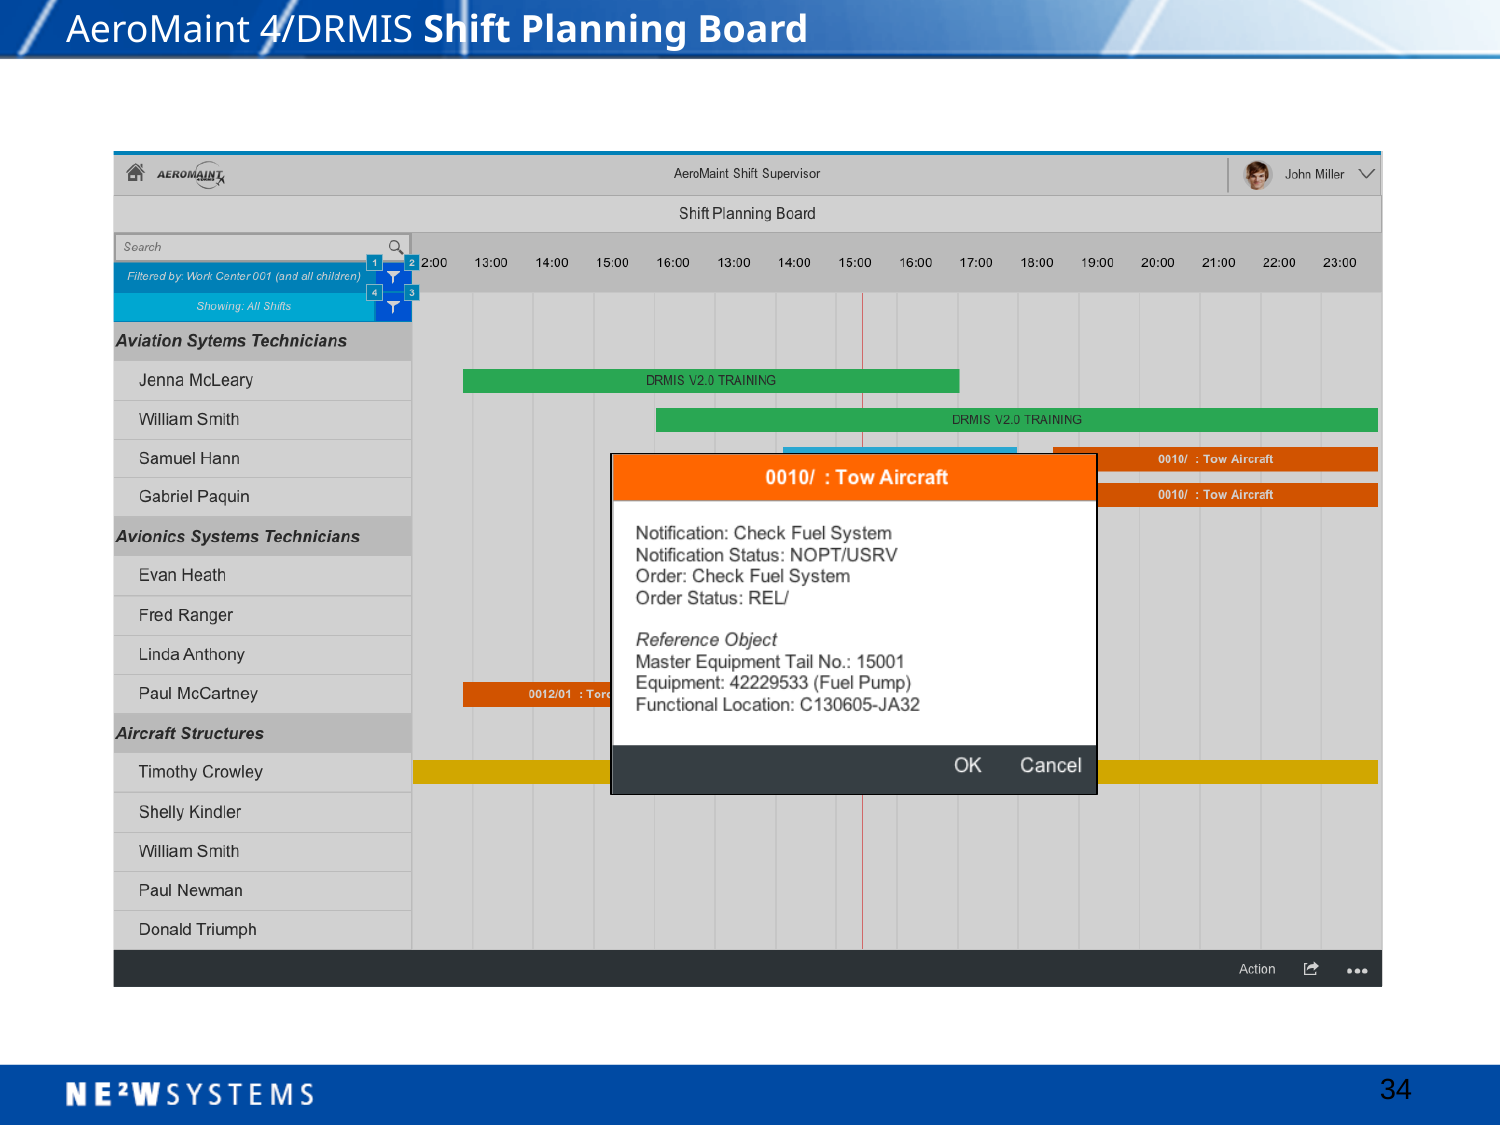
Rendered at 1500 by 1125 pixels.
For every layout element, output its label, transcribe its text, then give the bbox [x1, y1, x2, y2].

slide_number ‹#› [1364, 1044, 1455, 1125]
picture [0, 0, 1500, 1125]
title AeroMaint 4/DRMIS Shift Planning Board [51, 0, 1449, 64]
